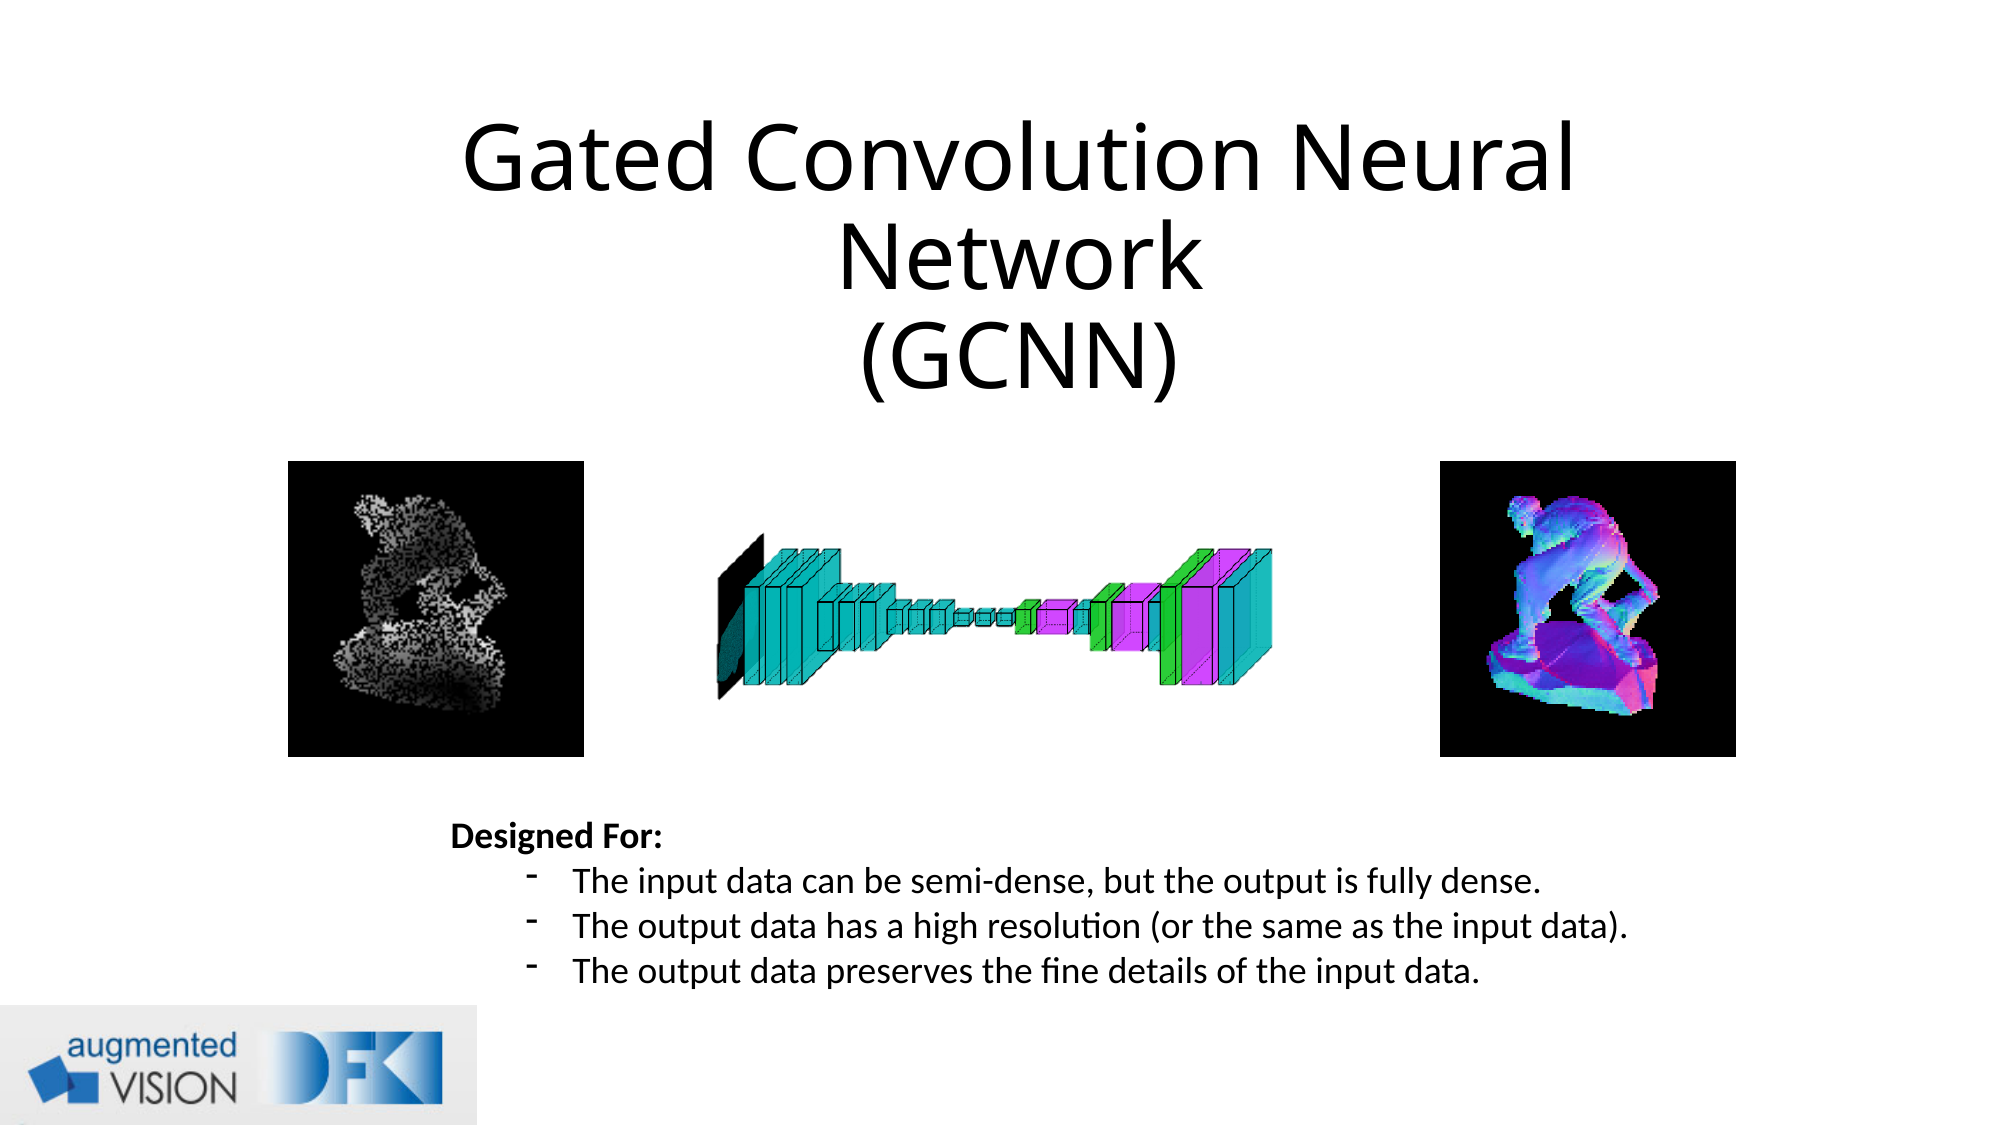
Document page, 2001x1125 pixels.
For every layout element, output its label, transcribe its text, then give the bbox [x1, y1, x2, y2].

picture [642, 531, 1357, 742]
picture [1439, 461, 1736, 757]
title Gated Convolution Neural Network (GCNN) [314, 151, 1726, 369]
picture [0, 1005, 477, 1125]
picture [288, 461, 584, 757]
text_box Designed For: The input data can be semi-dense, but the output is fully dense. The output data has a high resolution (or the same as the input data). The output data preserves the fine details of the input data. [435, 804, 1709, 1044]
